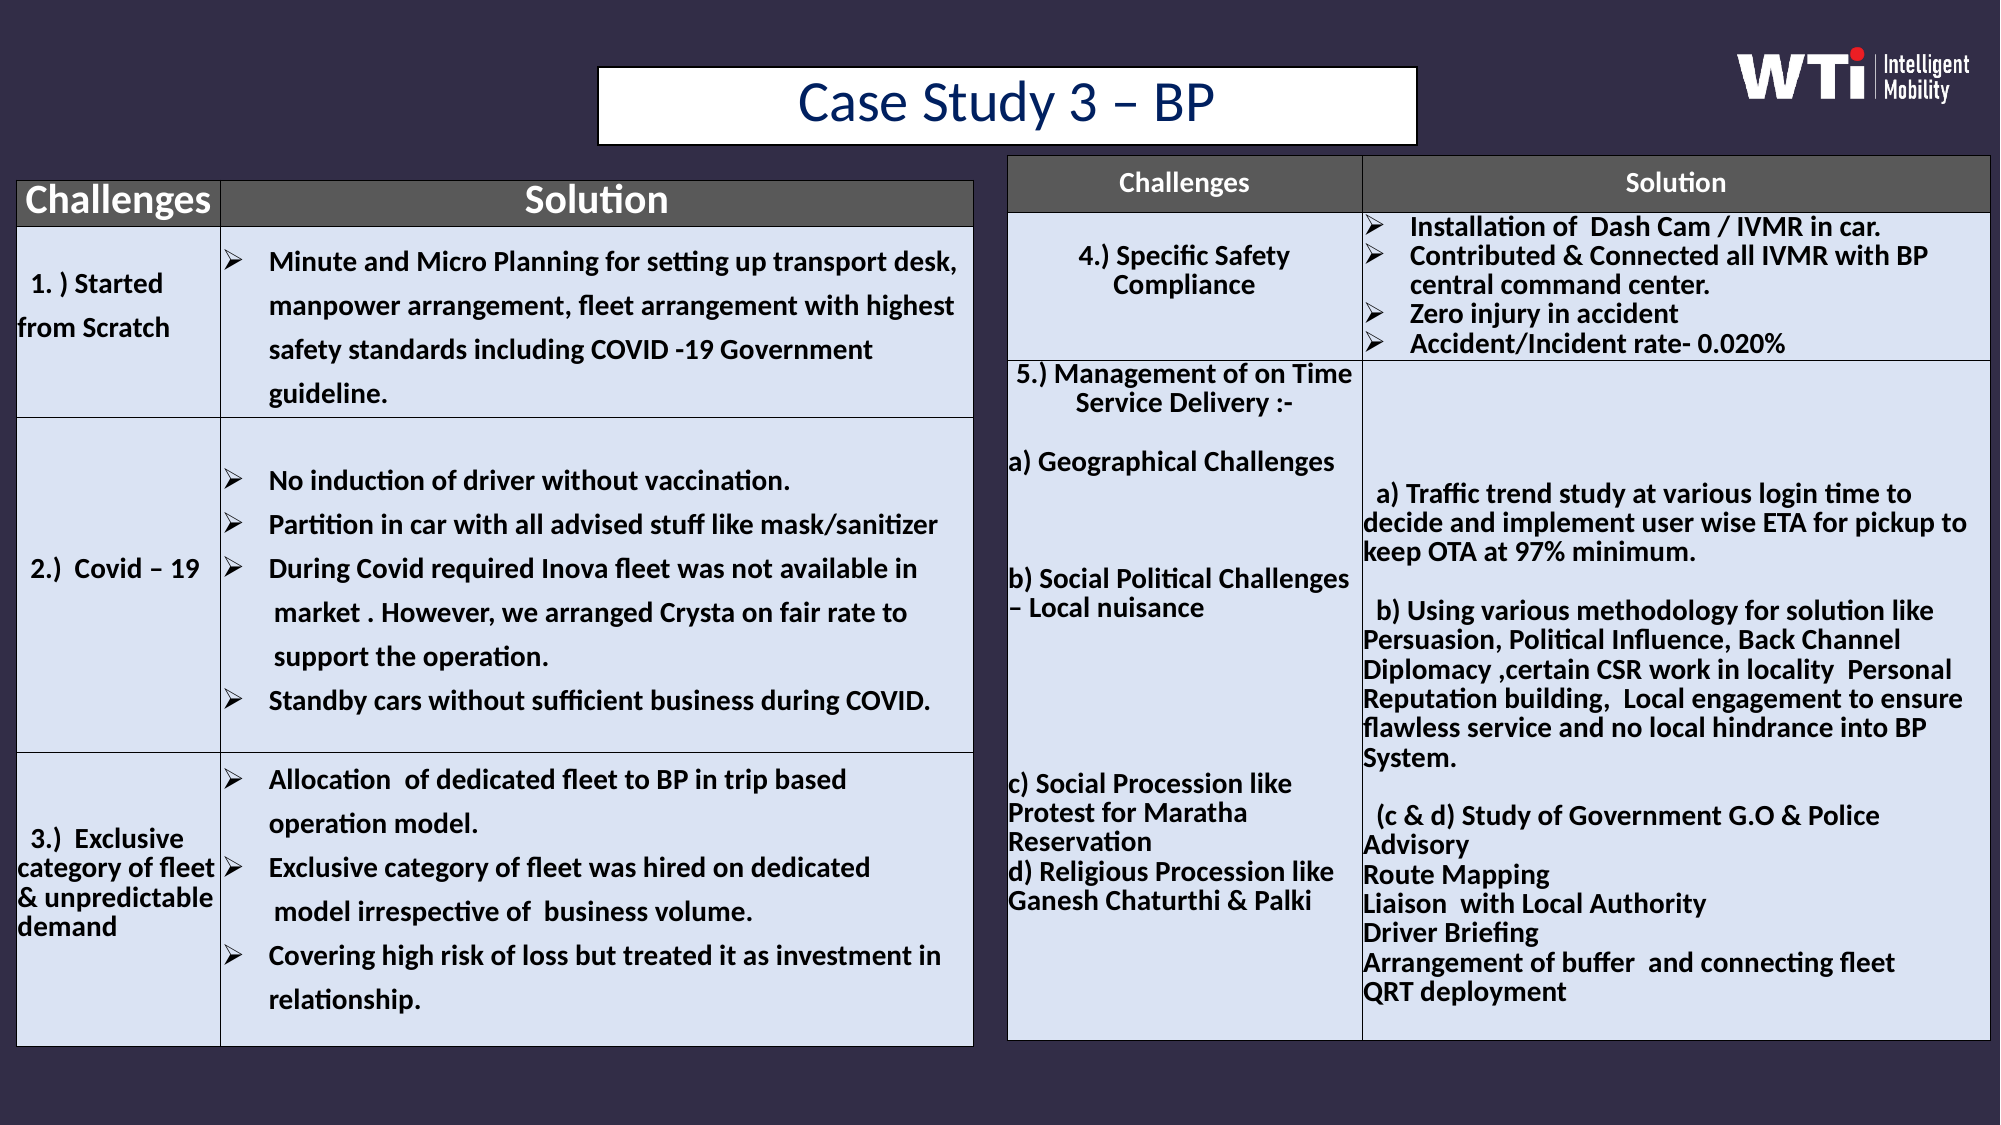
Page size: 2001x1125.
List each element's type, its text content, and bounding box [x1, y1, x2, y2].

table_cell Installation of Dash Cam / IVMR in car. Contributed & Connected all IVMR with BP central command center. Zero injury in accident Accident/Incident rate- 0.020% [1363, 213, 1990, 360]
table_cell No induction of driver without vaccination. Partition in car with all advised stuff like mask/sanitizer During Covid required Inova fleet was not available in market . However, we arranged Crysta on fair rate to support the operation. Standby cars without sufficient business during COVID. [221, 418, 973, 752]
table_header Solution [221, 181, 973, 226]
text_box Case Study 3 – BP [597, 66, 1418, 146]
table_cell 3.) Exclusive category of fleet & unpredictable demand [17, 753, 220, 1046]
table_header Solution [1363, 156, 1990, 212]
table_header Challenges [17, 181, 220, 226]
table_header Challenges [1008, 156, 1362, 212]
table_cell 4.) Specific Safety Compliance [1008, 213, 1362, 360]
picture [1729, 37, 1976, 110]
table_cell Allocation of dedicated fleet to BP in trip based operation model. Exclusive category of fleet was hired on dedicated model irrespective of business volume. Covering high risk of loss but treated it as investment in relationship. [221, 753, 973, 1046]
table_cell Minute and Micro Planning for setting up transport desk, manpower arrangement, fleet arrangement with highest safety standards including COVID -19 Government guideline. [221, 227, 973, 417]
table_cell a) Traffic trend study at various login time to decide and implement user wise ETA for pickup to keep OTA at 97% minimum. b) Using various methodology for solution like Persuasion, Political Influence, Back Channel Diplomacy ,certain CSR work in locality Personal Reputation building, Local engagement to ensure flawless service and no local hindrance into BP System. (c & d) Study of Government G.O & Police Advisory Route Mapping Liaison with Local Authority Driver Briefing Arrangement of buffer and connecting fleet QRT deployment [1363, 361, 1990, 1040]
table_cell 1. ) Started from Scratch [17, 227, 220, 417]
table_cell 2.) Covid – 19 [17, 418, 220, 752]
table_cell 5.) Management of on Time Service Delivery :- a) Geographical Challenges b) Social Political Challenges – Local nuisance c) Social Procession like Protest for Maratha Reservation d) Religious Procession like Ganesh Chaturthi & Palki [1008, 361, 1362, 1040]
